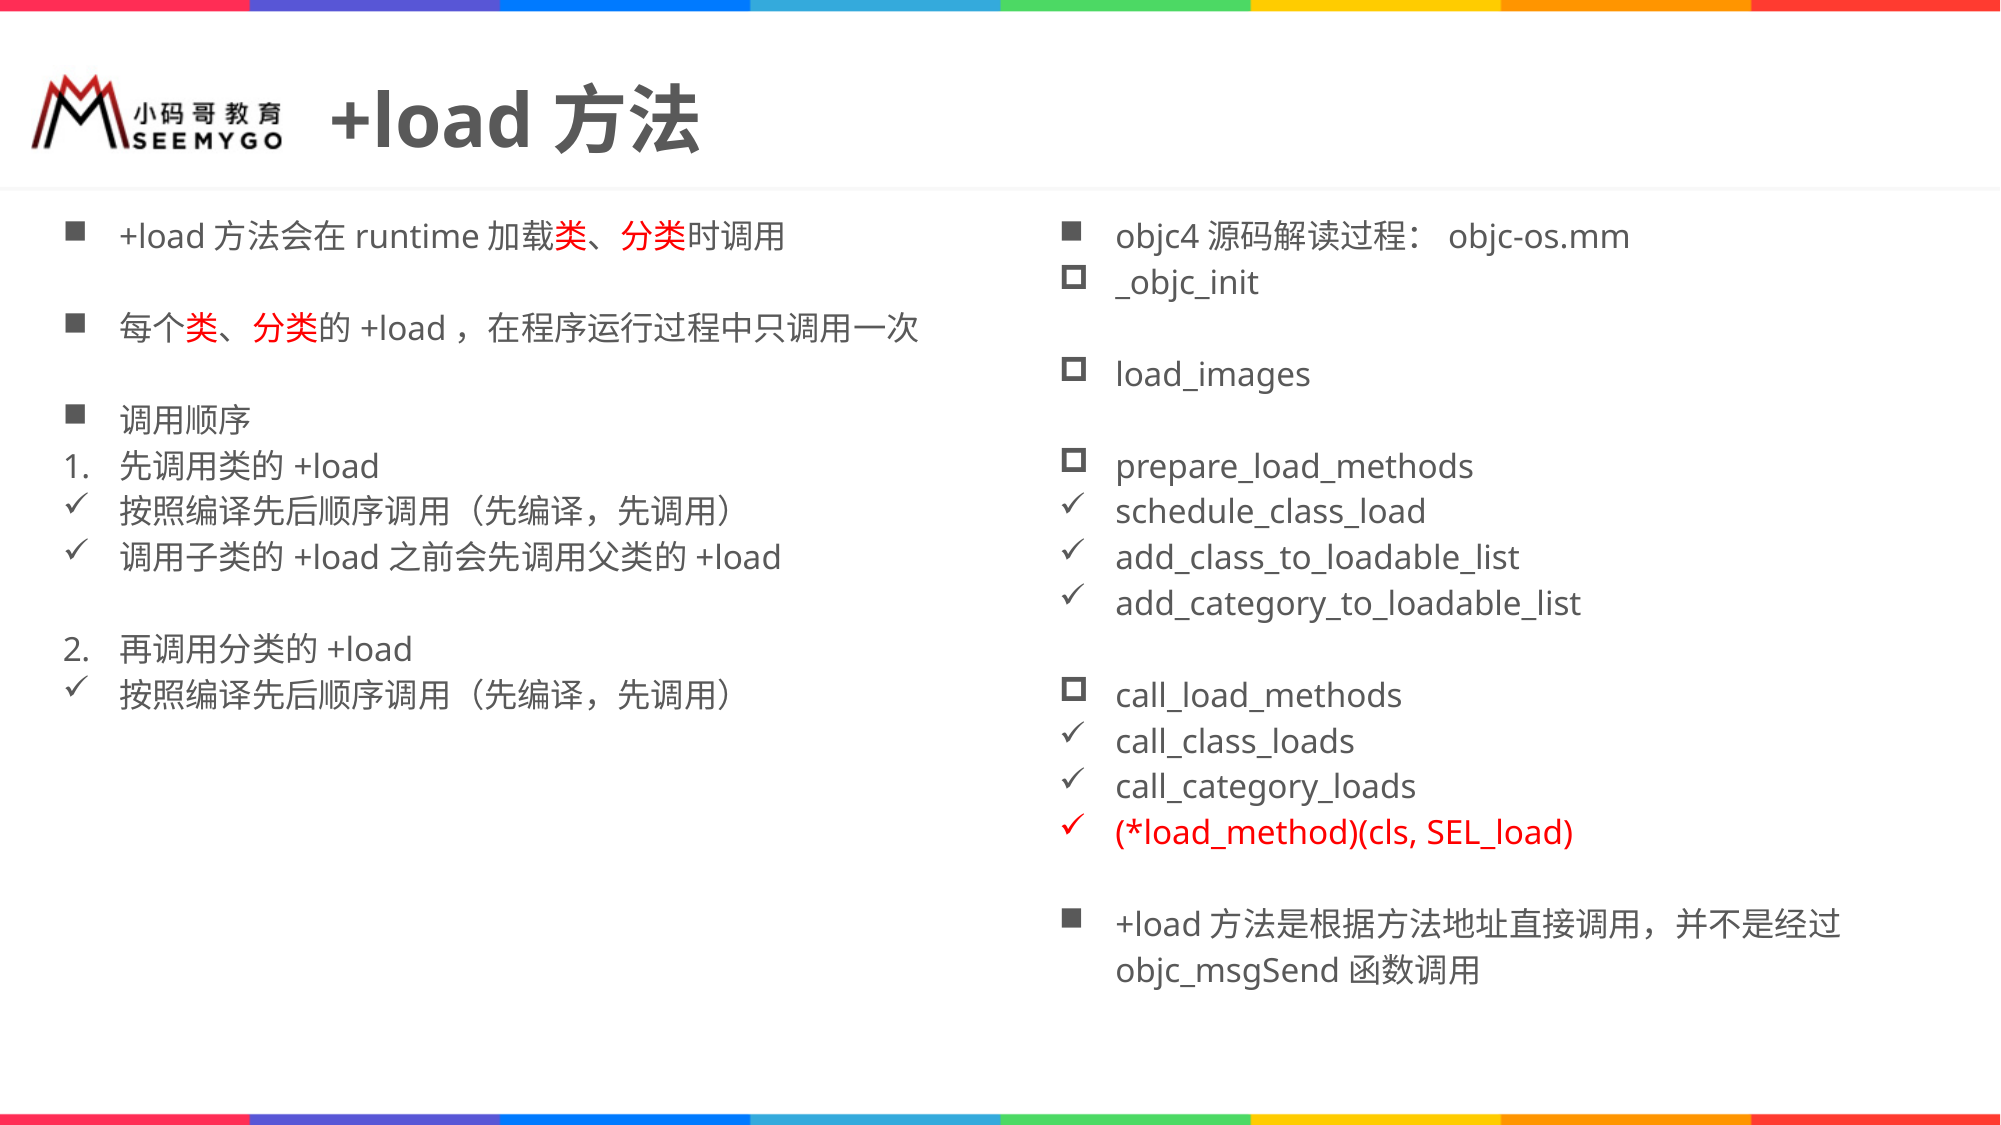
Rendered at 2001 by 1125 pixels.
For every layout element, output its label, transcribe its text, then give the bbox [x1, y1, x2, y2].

text_box +load方法会在runtime加载类、分类时调用 每个类、分类的+load，在程序运行过程中只调用一次 调用顺序 先调用类的+load 按照编译先后顺序调用（先编译，先调用） 调用子类的+load之前会先调用父类的+load 再调用分类的+load 按照编译先后顺序调用（先编译，先调用） [48, 202, 942, 1069]
text_box objc4源码解读过程：objc-os.mm _objc_init load_images prepare_load_methods schedule_class_load add_class_to_loadable_list add_category_to_loadable_list call_load_methods call_class_loads call_category_loads (*load_method)(cls, SEL_load) +load方法是根据方法地址直接调用，并不是经过objc_msgSend函数调用 [1044, 202, 1968, 1069]
picture [0, 0, 2001, 1125]
title +load方法 [314, 64, 1968, 182]
